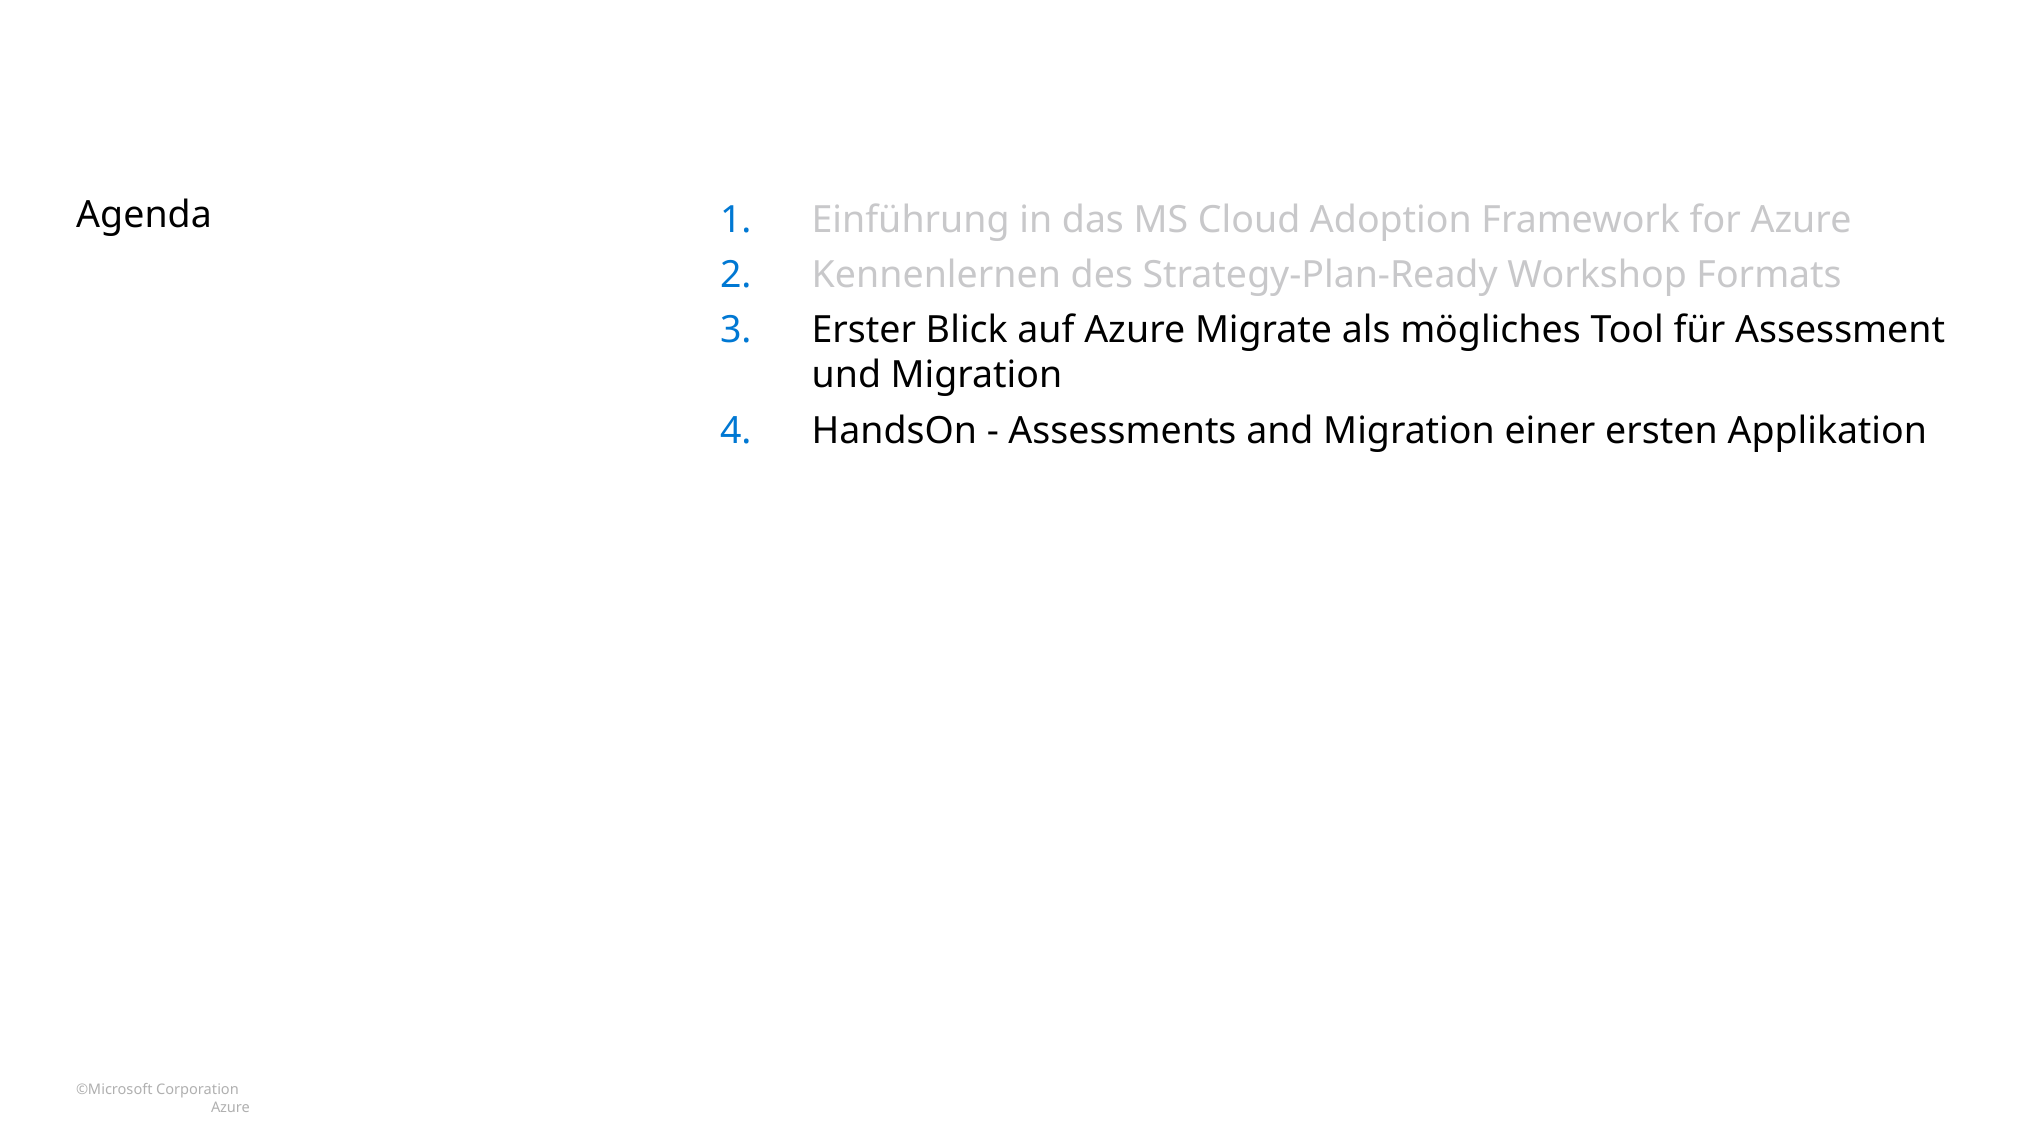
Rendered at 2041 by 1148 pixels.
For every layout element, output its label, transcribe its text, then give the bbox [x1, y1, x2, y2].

title Agenda [76, 195, 682, 347]
list Einführung in das MS Cloud Adoption Framework for Azure Kennenlernen des Strategy-Plan-Ready Workshop Formats Erster Blick auf Azure Migrate als mögliches Tool für Assessment und Migration HandsOn - Assessments and Migration einer ersten Applikation [811, 194, 1971, 829]
list 1. 2. 3. 4. [720, 194, 811, 829]
